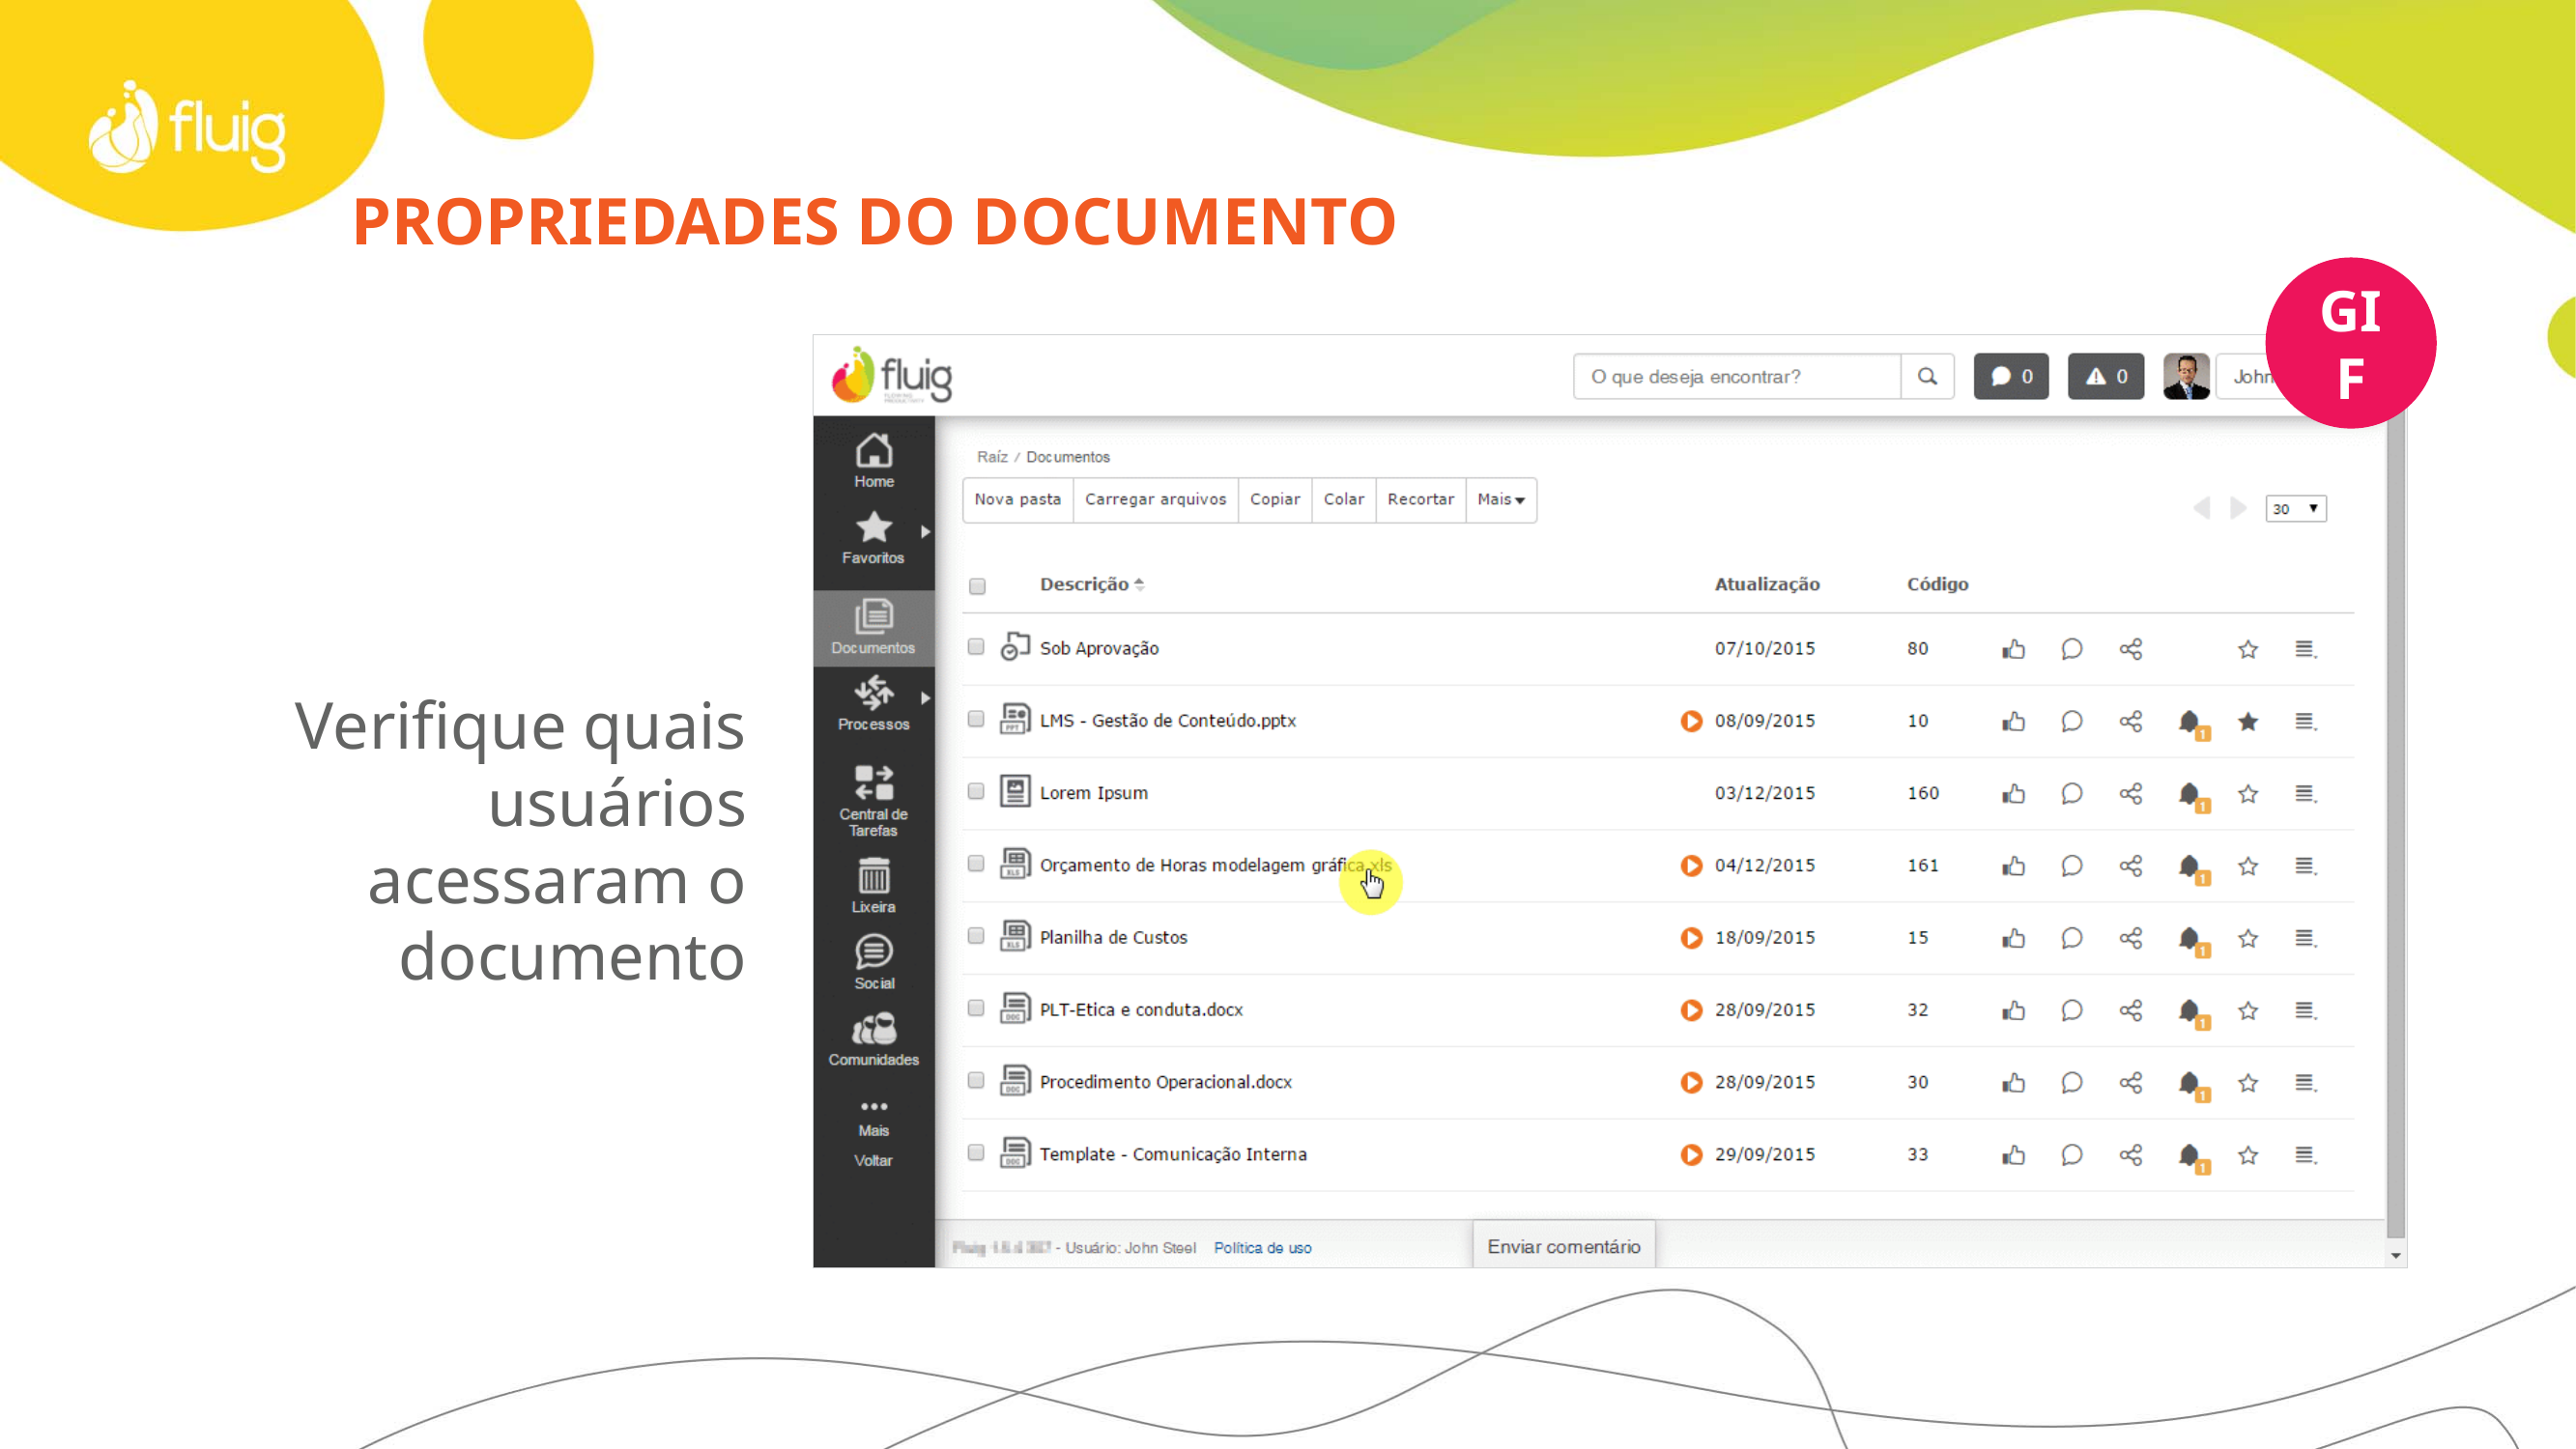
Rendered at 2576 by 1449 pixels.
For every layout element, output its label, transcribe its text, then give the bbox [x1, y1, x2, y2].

title PROPRIEDADES DO DOCUMENTO [336, 173, 2352, 379]
picture [0, 0, 2576, 1449]
text_box GIF [2266, 257, 2437, 403]
text_box Verifique quais usuários acessaram o documento [163, 677, 762, 1001]
